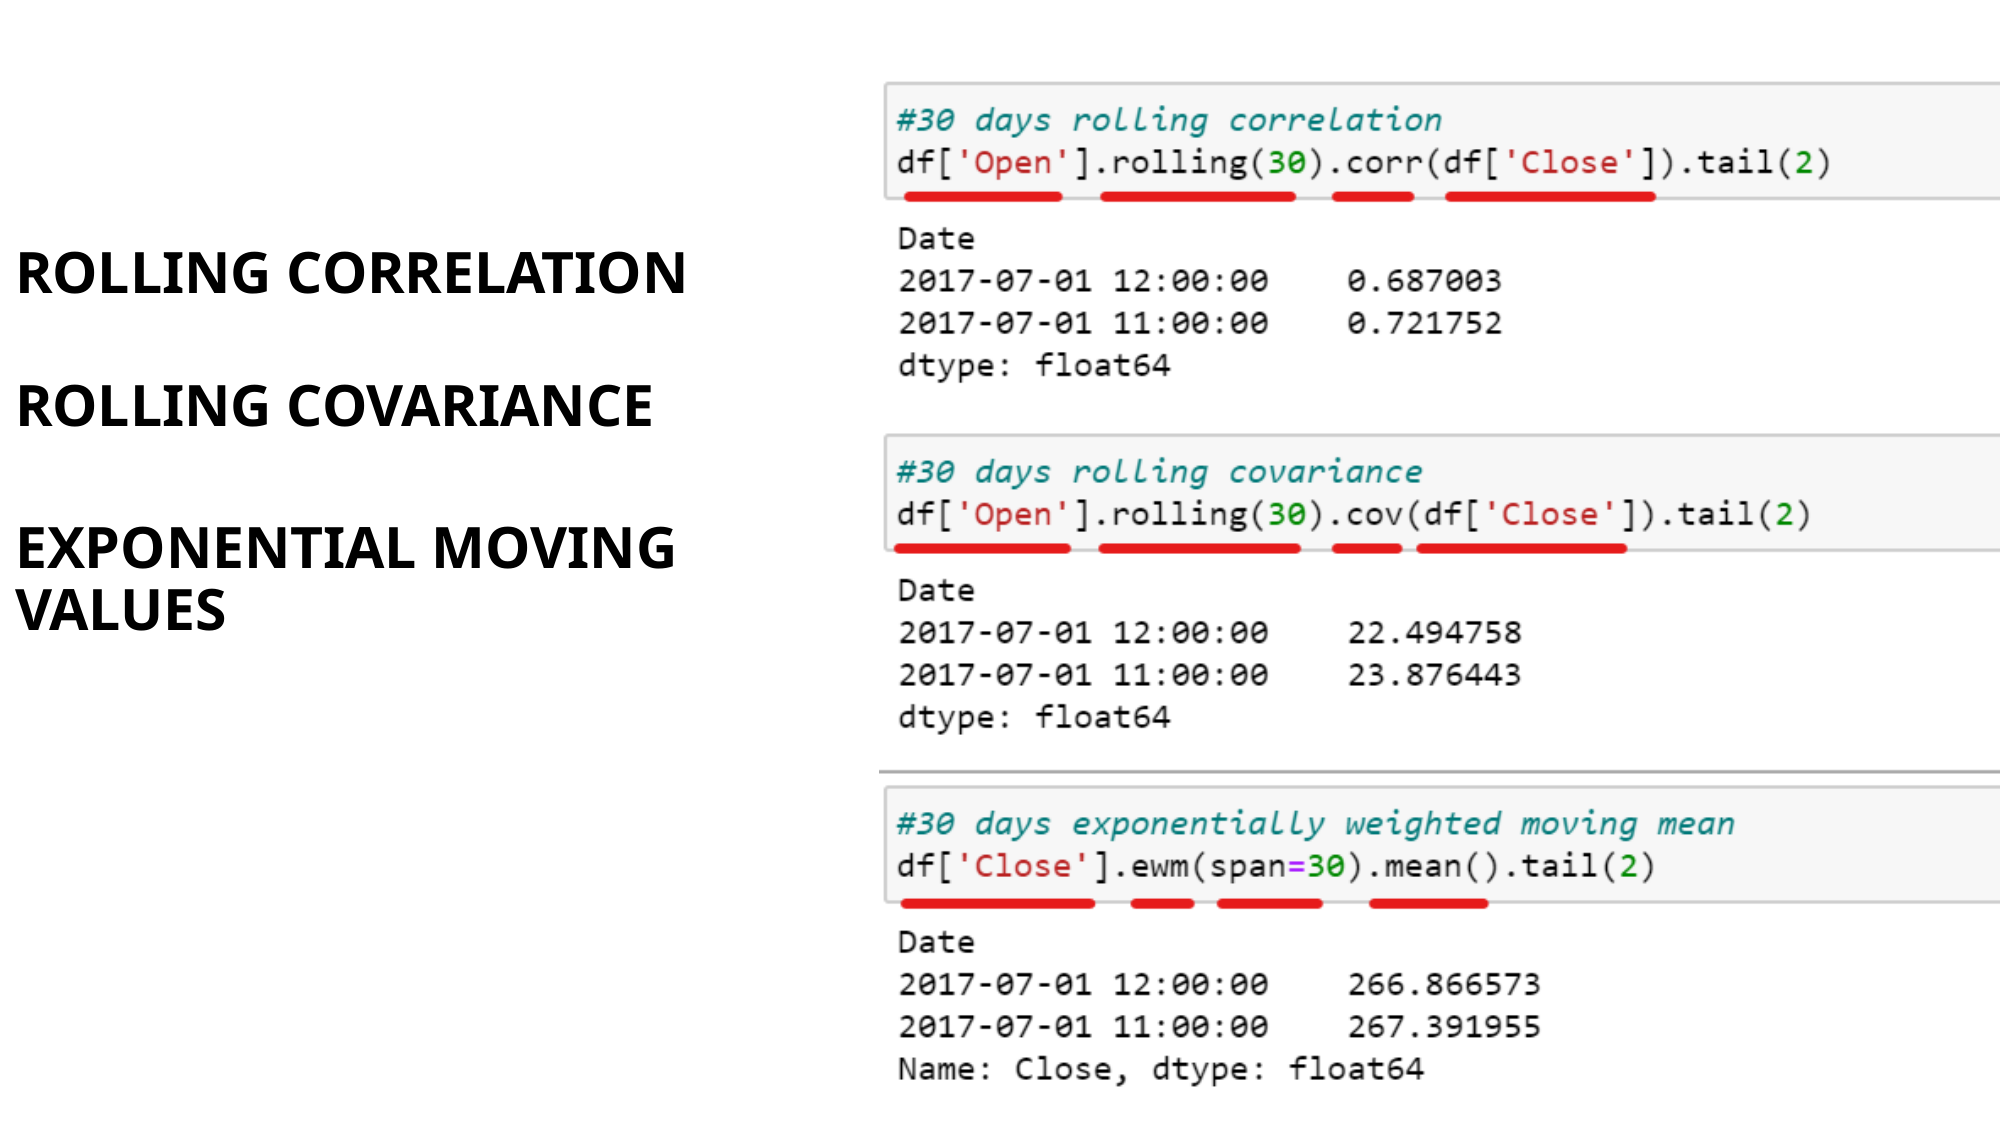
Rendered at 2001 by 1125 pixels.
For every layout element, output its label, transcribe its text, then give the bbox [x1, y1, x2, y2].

picture [879, 77, 2000, 1107]
text_box ROLLING CORRELATION ROLLING COVARIANCE EXPONENTIAL MOVING VALUES [0, 231, 811, 650]
